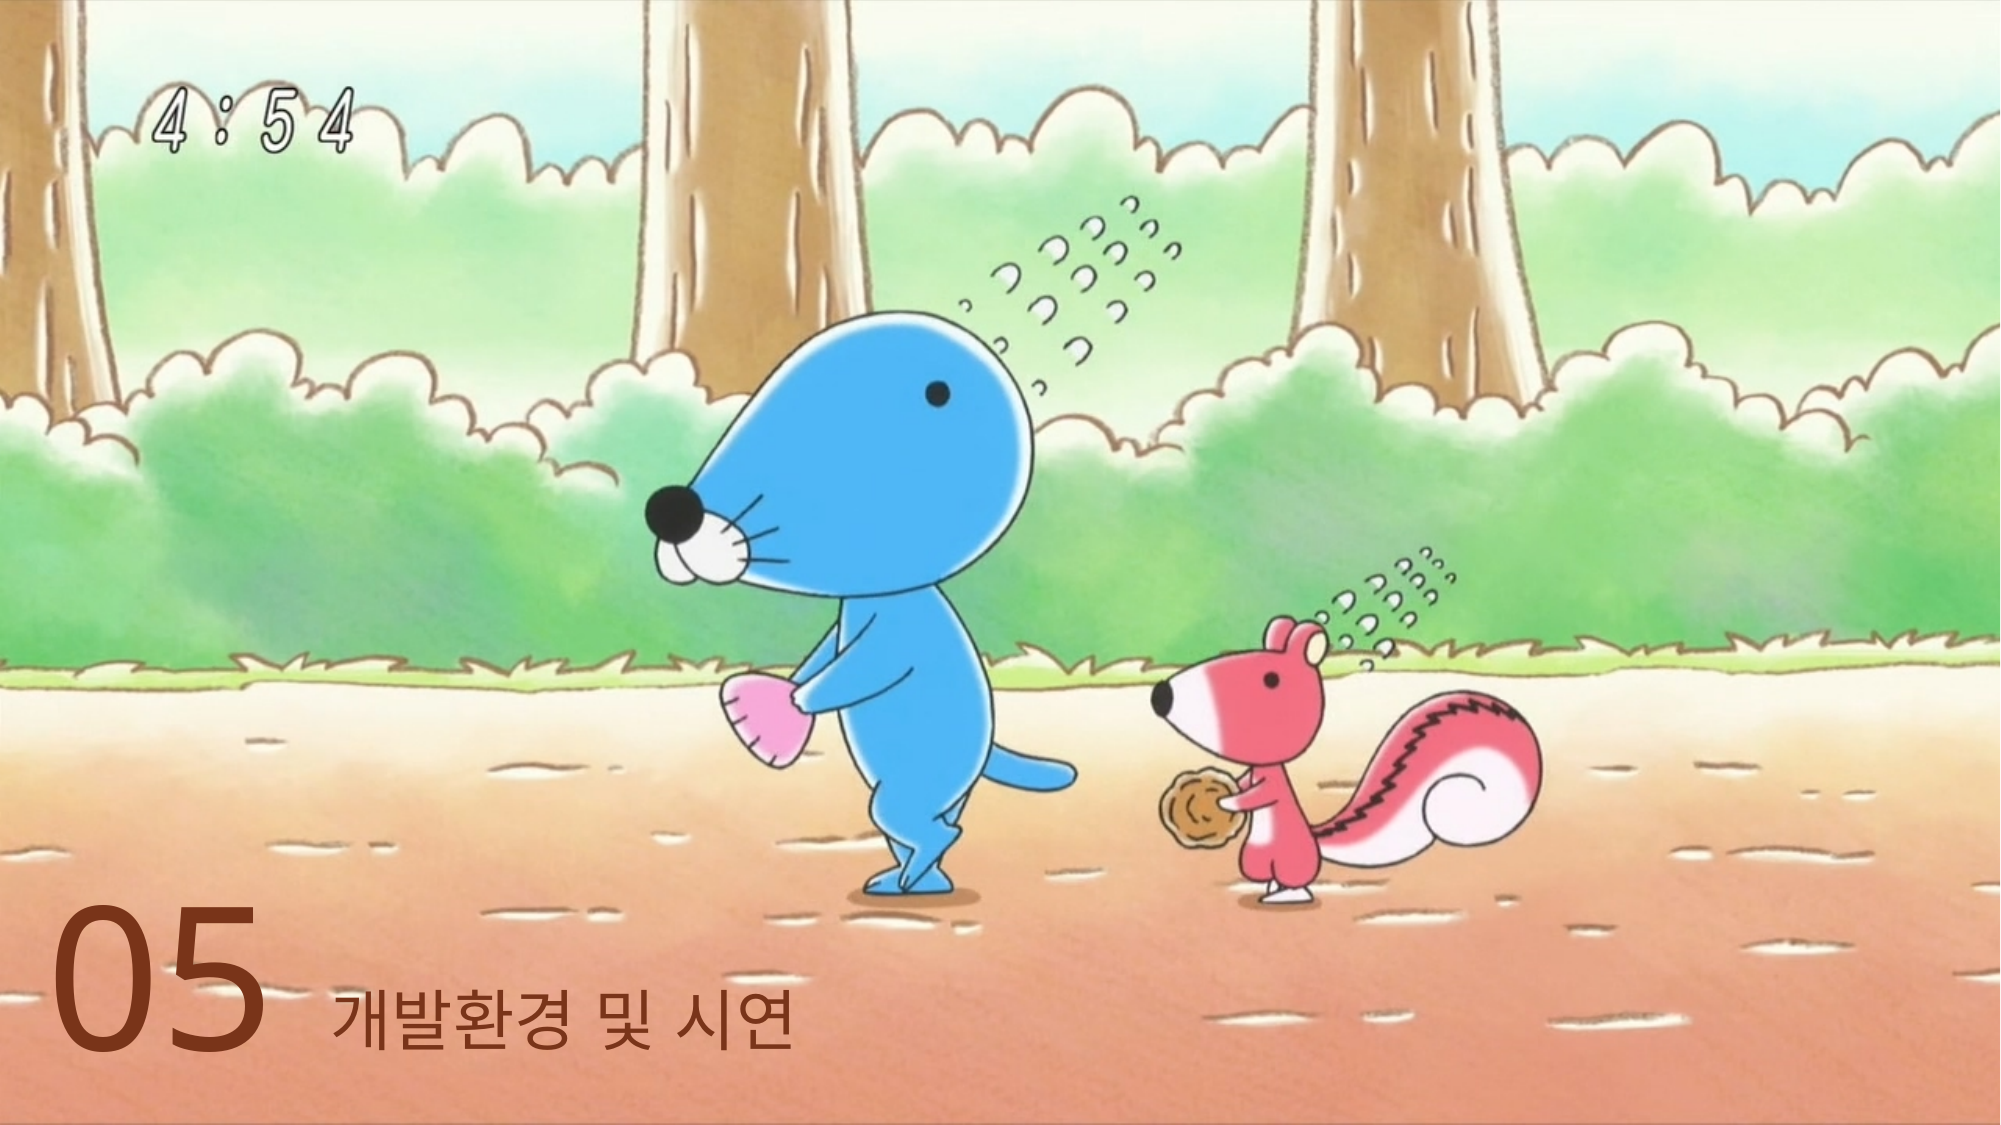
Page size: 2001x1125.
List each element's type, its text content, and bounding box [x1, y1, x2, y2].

picture [0, 0, 2001, 1125]
text_box 05 [31, 842, 316, 1098]
text_box 개발환경 및 시연 [315, 971, 1176, 1067]
